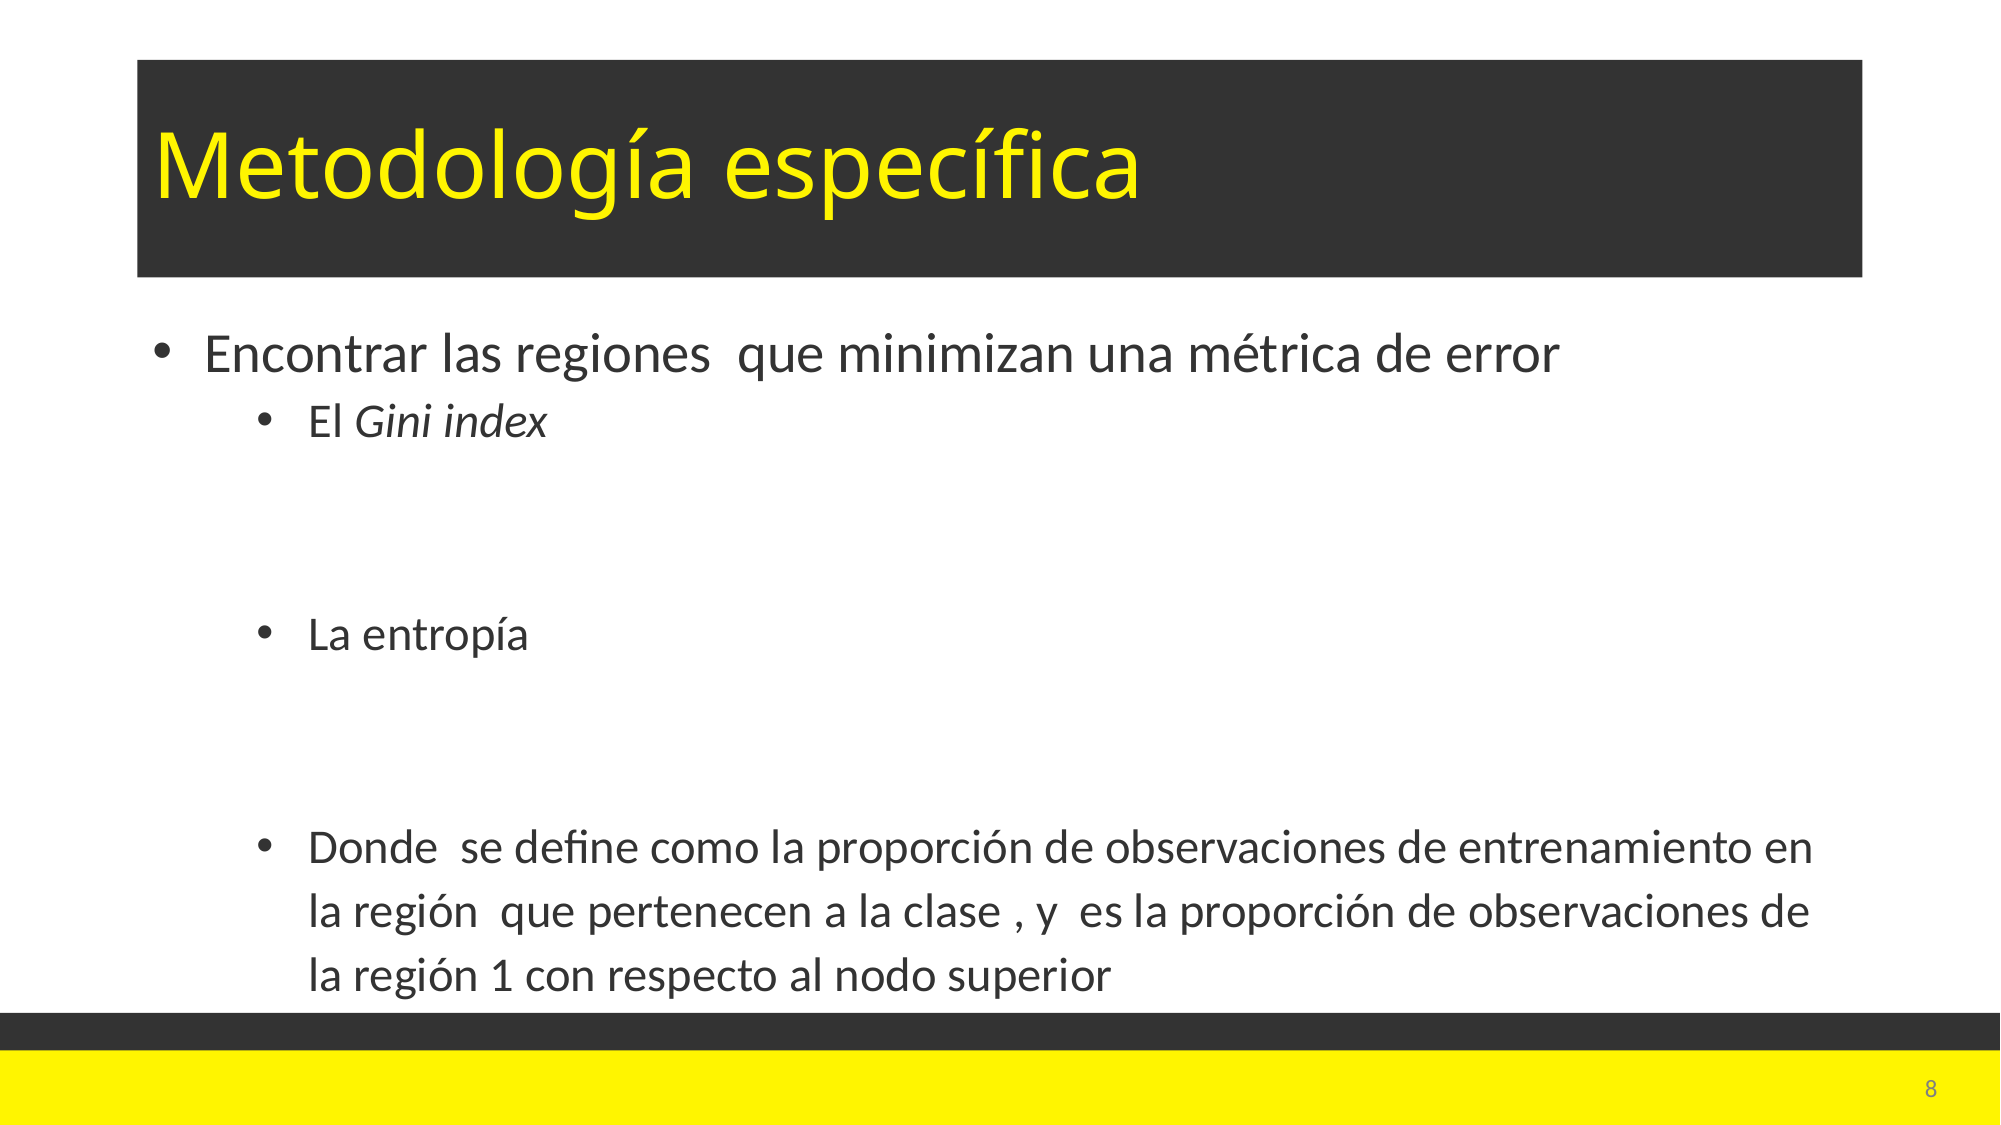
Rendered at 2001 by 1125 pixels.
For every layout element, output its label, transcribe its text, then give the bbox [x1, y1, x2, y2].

title Metodología específica [137, 59, 1863, 278]
